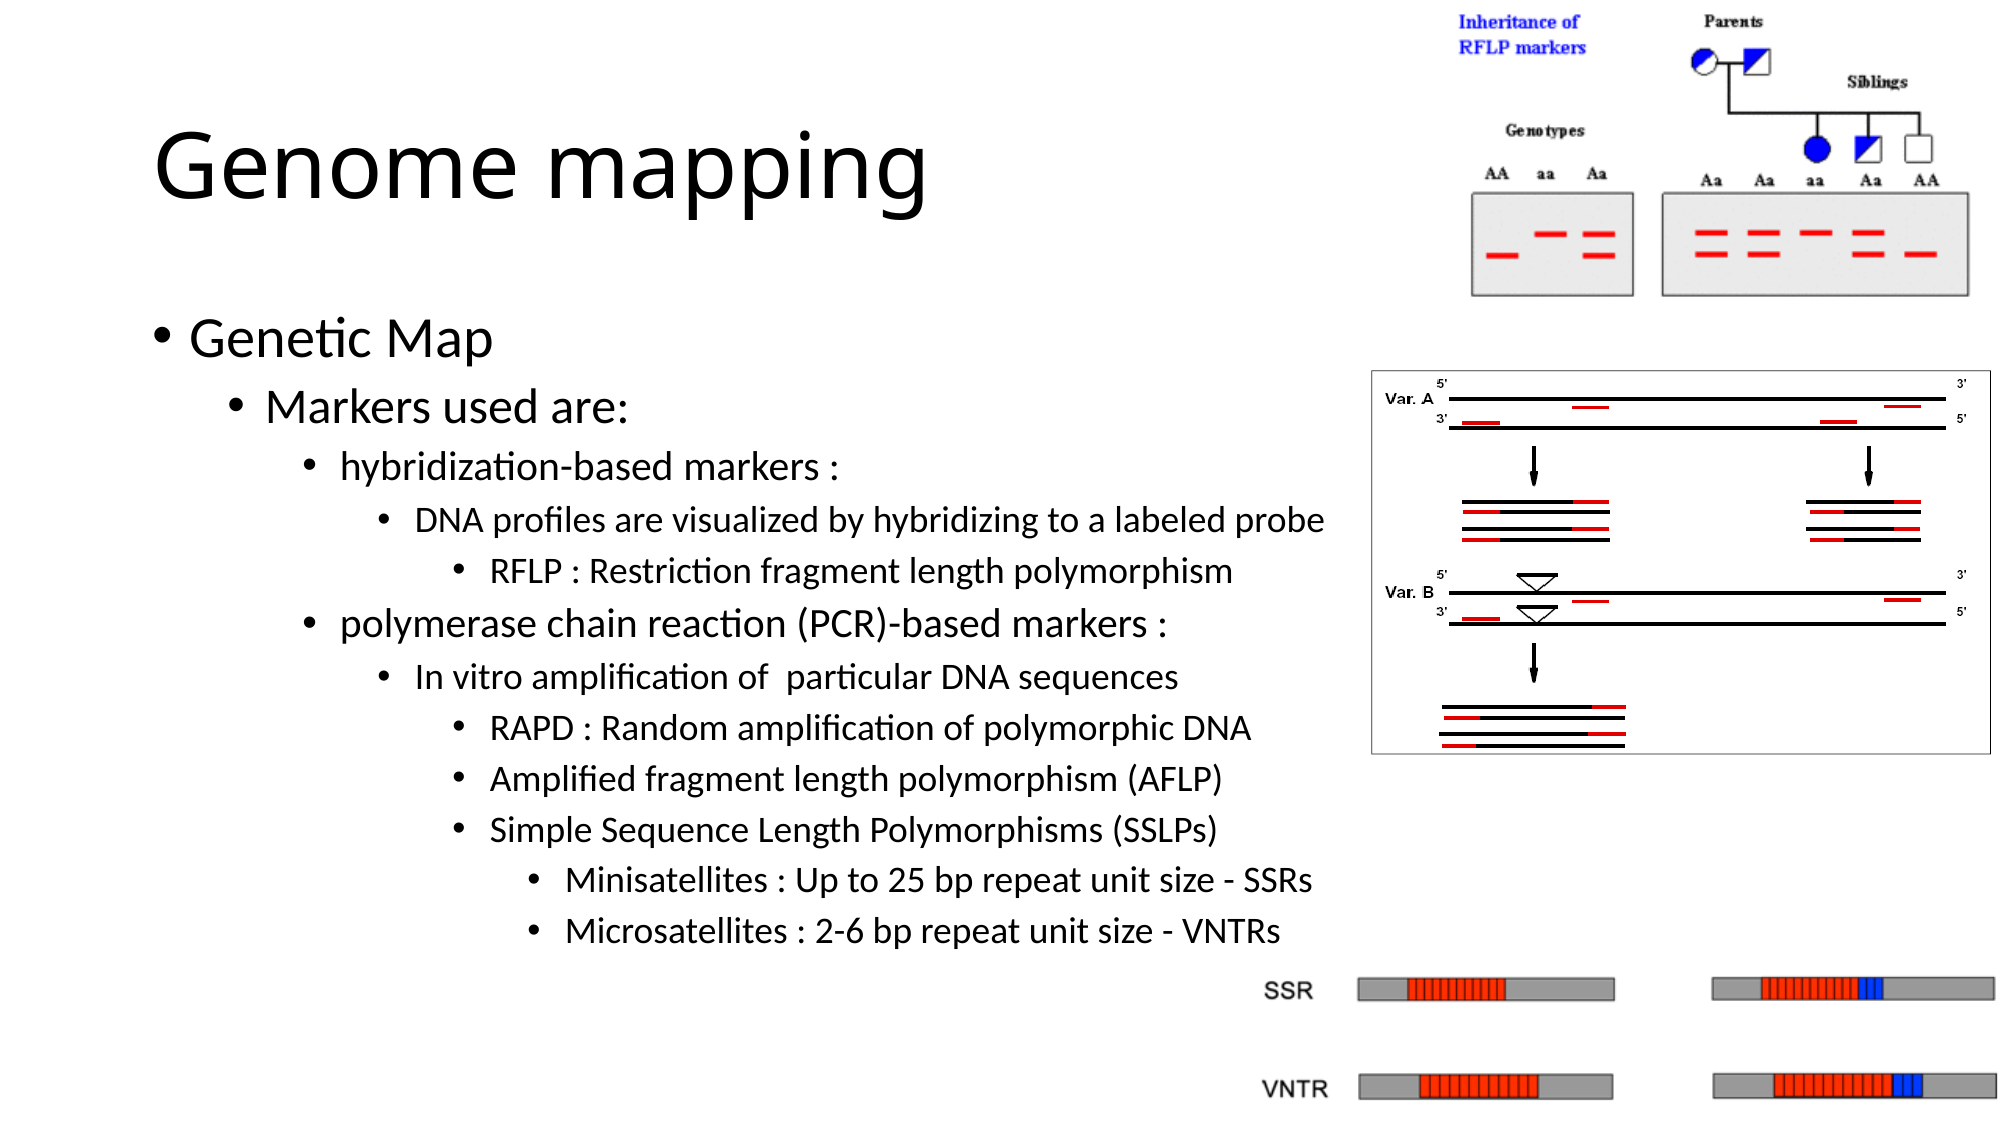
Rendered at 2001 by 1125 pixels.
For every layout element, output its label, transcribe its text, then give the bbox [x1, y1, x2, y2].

picture [1437, 0, 2000, 322]
picture [1258, 947, 2000, 1125]
picture [1363, 362, 2000, 763]
title Genome mapping [137, 59, 1437, 278]
list Genetic Map Markers used are: hybridization-based markers : DNA profiles are visualized by hybridizing to a labeled probe RFLP : Restriction fragment length polymorphism polymerase chain reaction (PCR)-based markers : In vitro amplification of particular DNA sequences RAPD : Random amplification of polymorphic DNA Amplified fragment length polymorphism (AFLP) Simple Sequence Length Polymorphisms (SSLPs) Minisatellites : Up to 25 bp repeat unit size - SSRs Microsatellites : 2-6 bp repeat unit size - VNTRs [137, 299, 1863, 1014]
